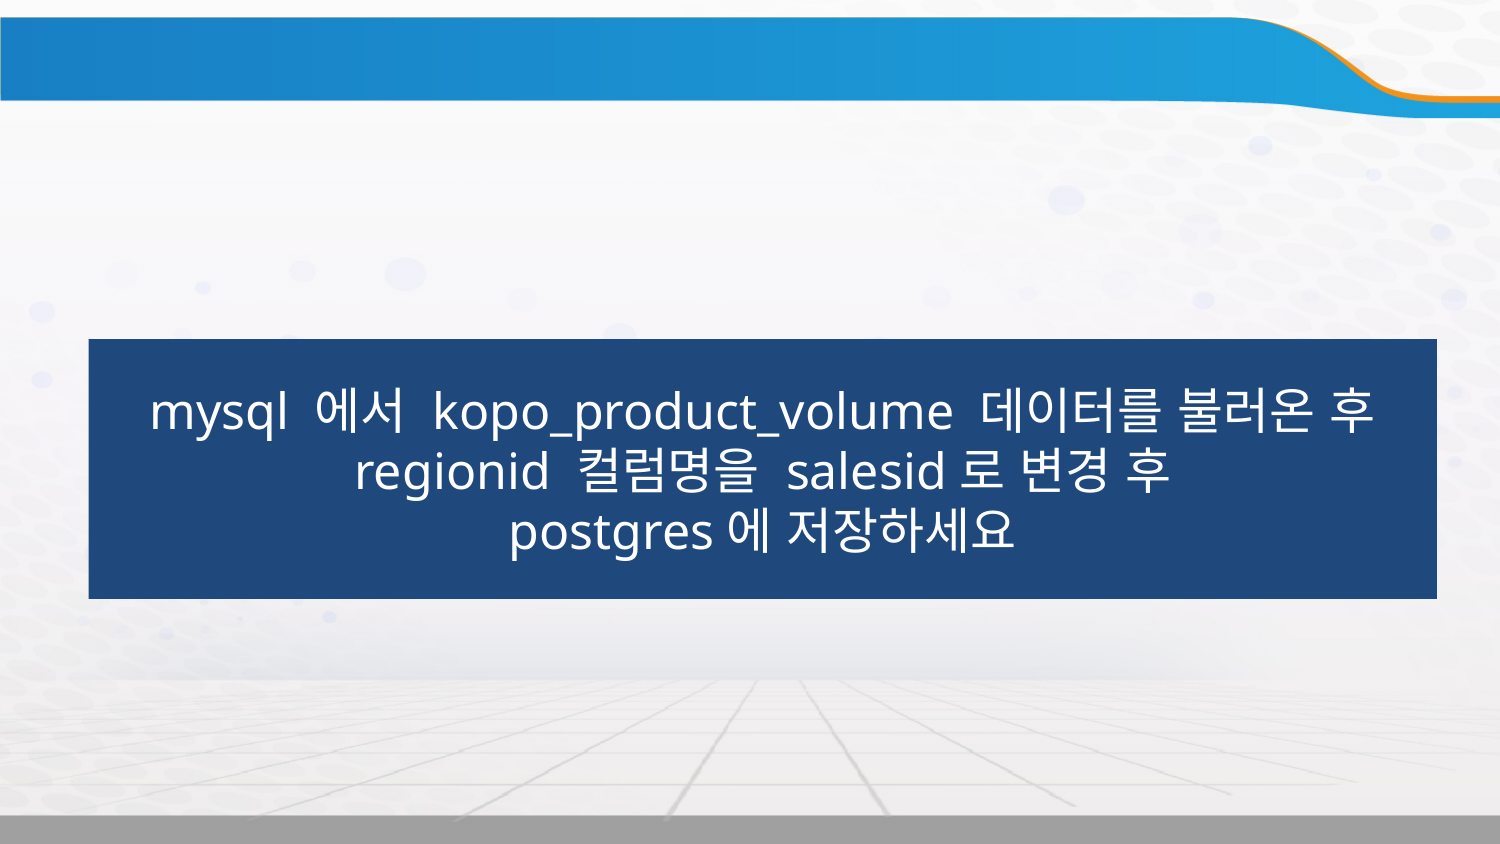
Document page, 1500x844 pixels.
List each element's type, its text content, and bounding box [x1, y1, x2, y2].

picture [0, 0, 1500, 844]
text_box 실습 [29, 0, 1175, 103]
text_box mysql 에서 kopo_product_volume 데이터를 불러온 후 regionid 컬럼명을 salesid로 변경 후 postgres에 저장하세요 [88, 339, 1437, 599]
